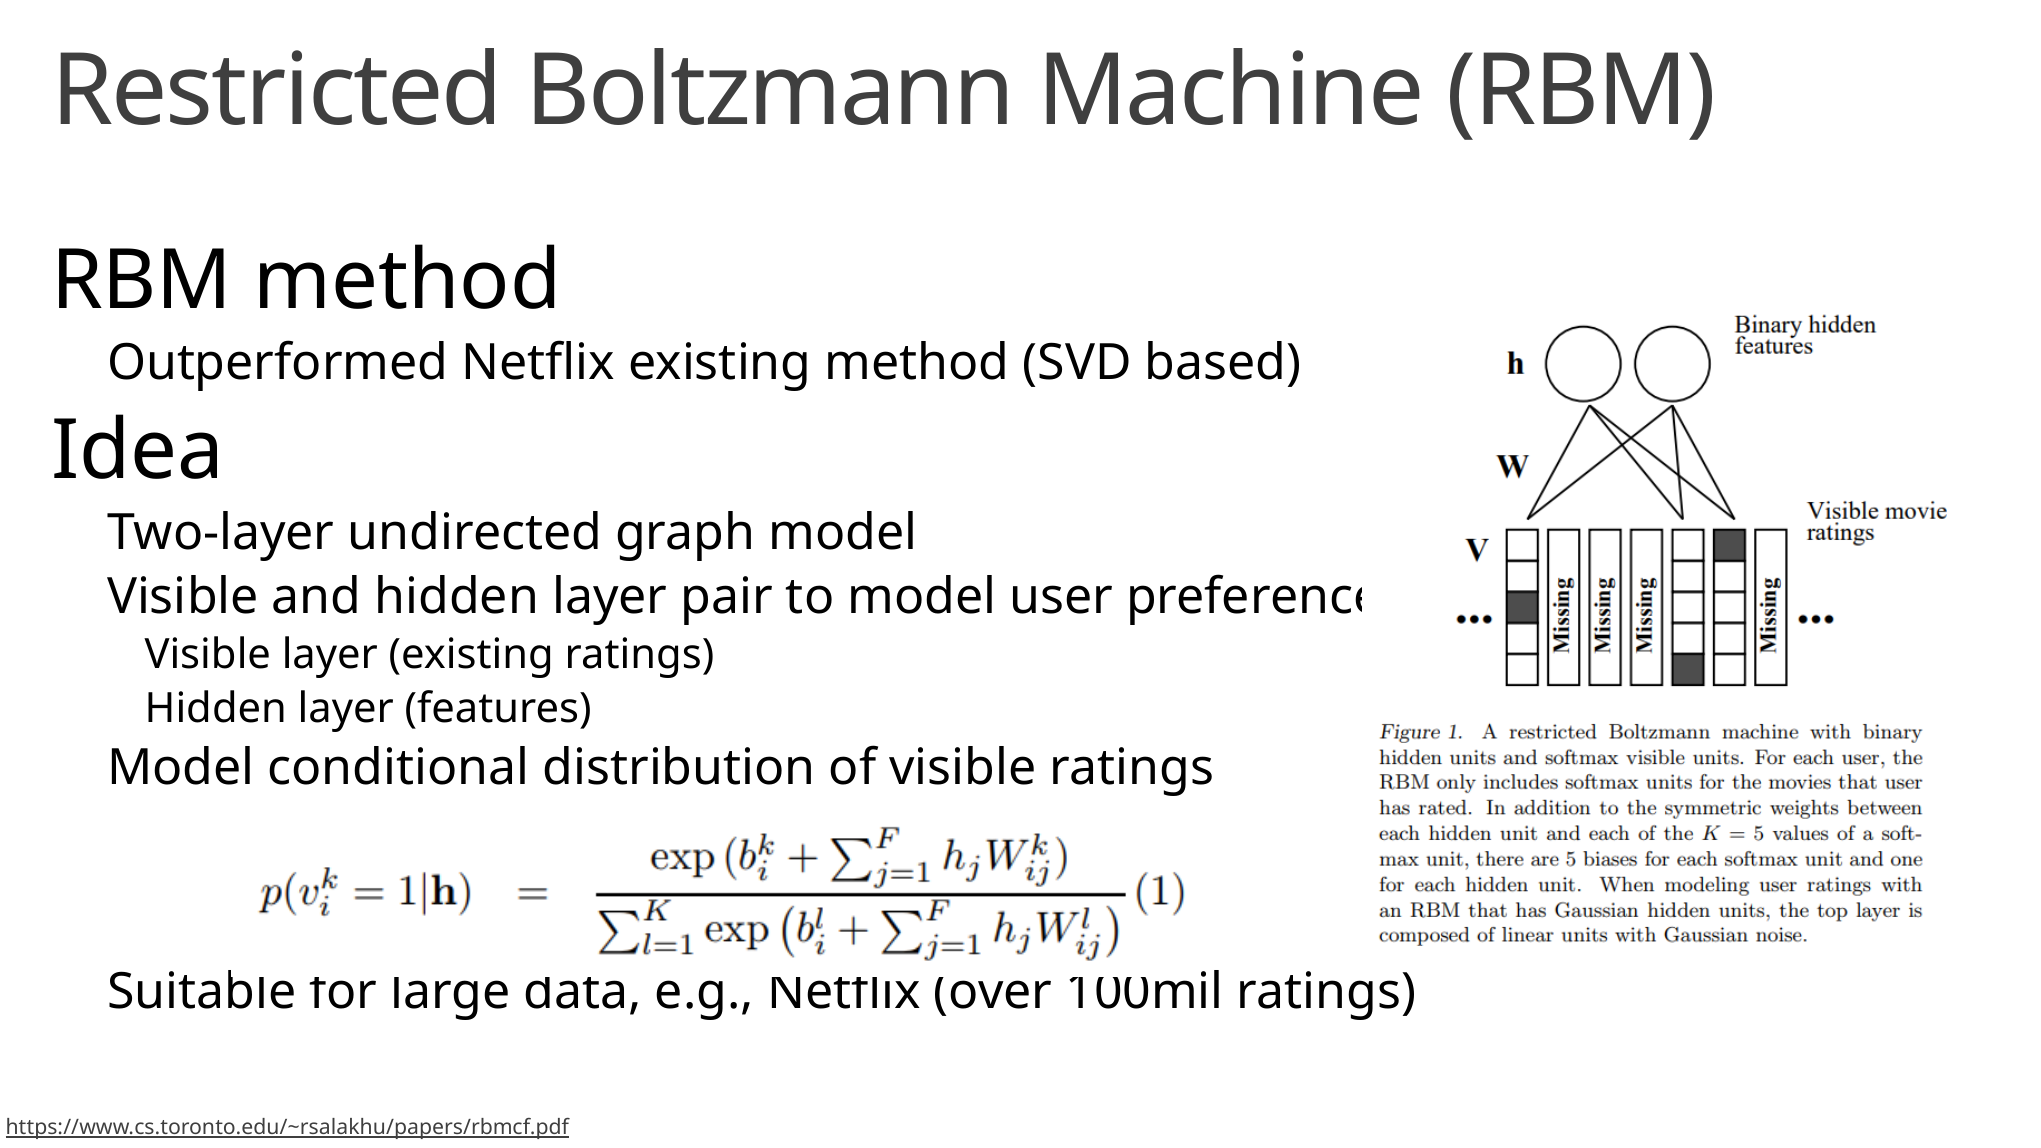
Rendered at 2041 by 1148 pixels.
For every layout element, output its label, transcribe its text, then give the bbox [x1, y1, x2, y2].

list RBM method Outperformed Netflix existing method (SVD based) Idea Two-layer undirected graph model Visible and hidden layer pair to model user preferences Visible layer (existing ratings) Hidden layer (features) Model conditional distribution of visible ratings Suitable for large data, e.g., Netflix (over 100mil ratings) [26, 221, 2015, 1065]
picture [1361, 298, 1957, 956]
text_box https://www.cs.toronto.edu/~rsalakhu/papers/rbmcf.pdf [0, 1106, 584, 1148]
picture [230, 821, 1201, 977]
title Restricted Boltzmann Machine (RBM) [26, 22, 2015, 202]
